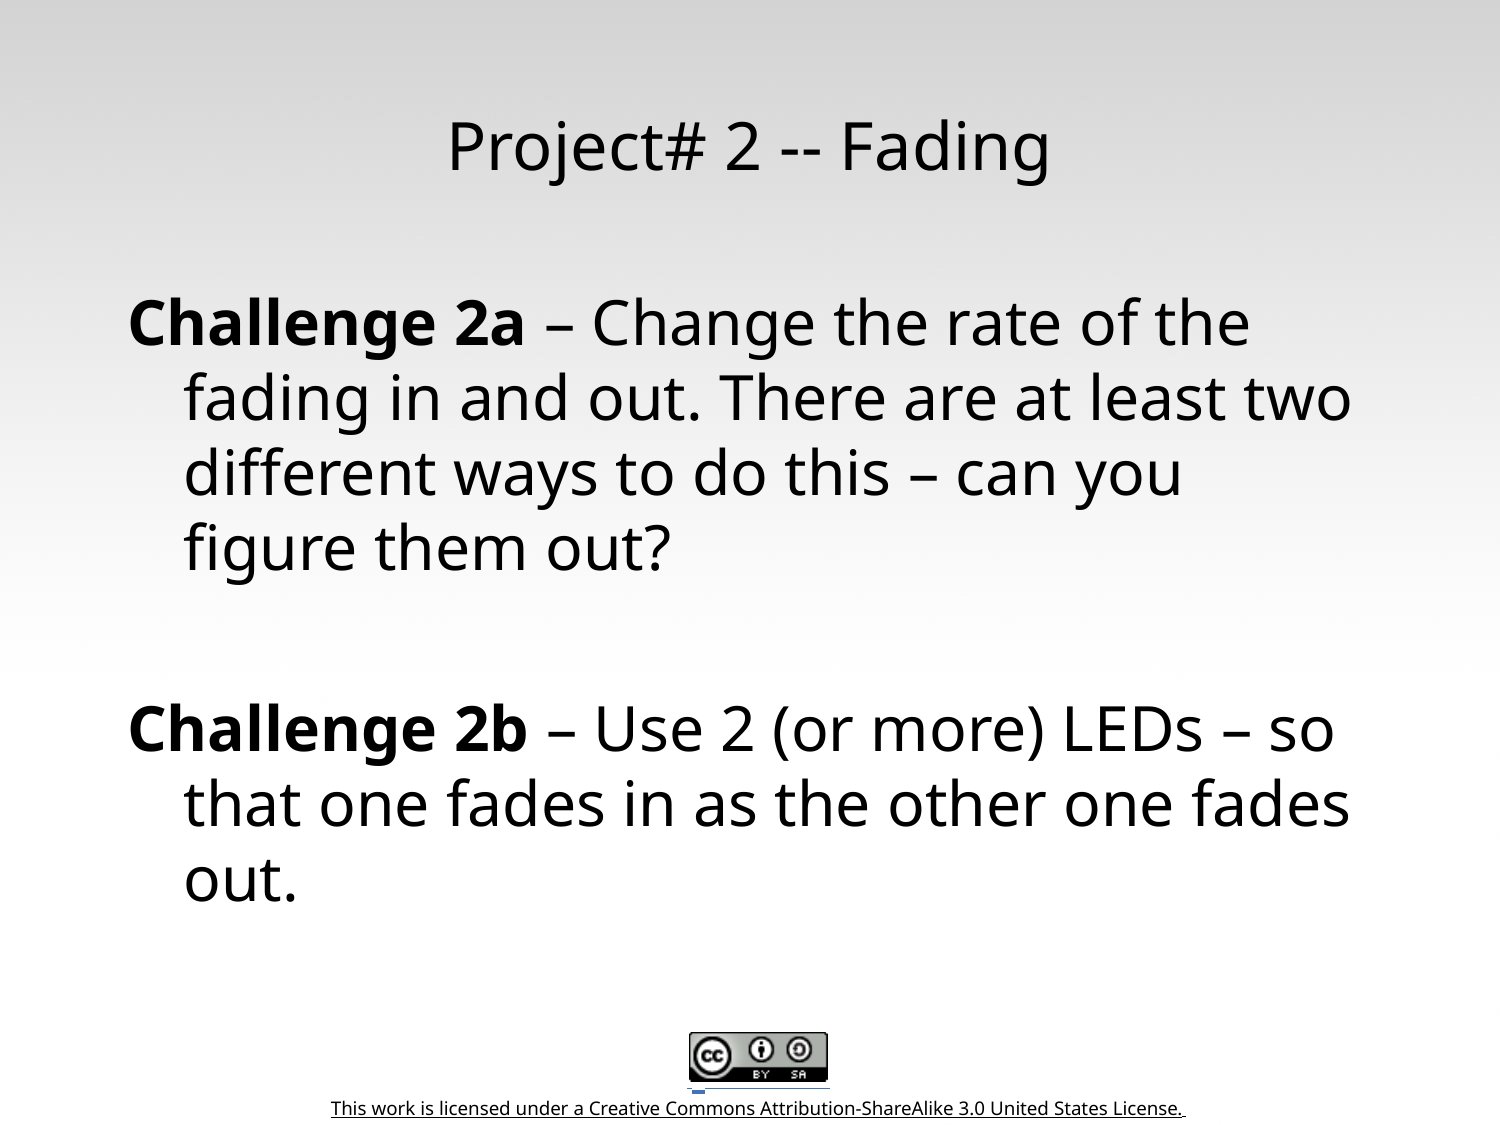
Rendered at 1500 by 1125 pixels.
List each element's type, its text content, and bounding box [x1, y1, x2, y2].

title Project# 2 -- Fading [112, 50, 1388, 238]
picture [0, 0, 1500, 1125]
list Challenge 2a – Change the rate of the fading in and out. There are at least two different ways to do this – can you figure them out? Challenge 2b – Use 2 (or more) LEDs – so that one fades in as the other one fades out. [112, 275, 1388, 1000]
